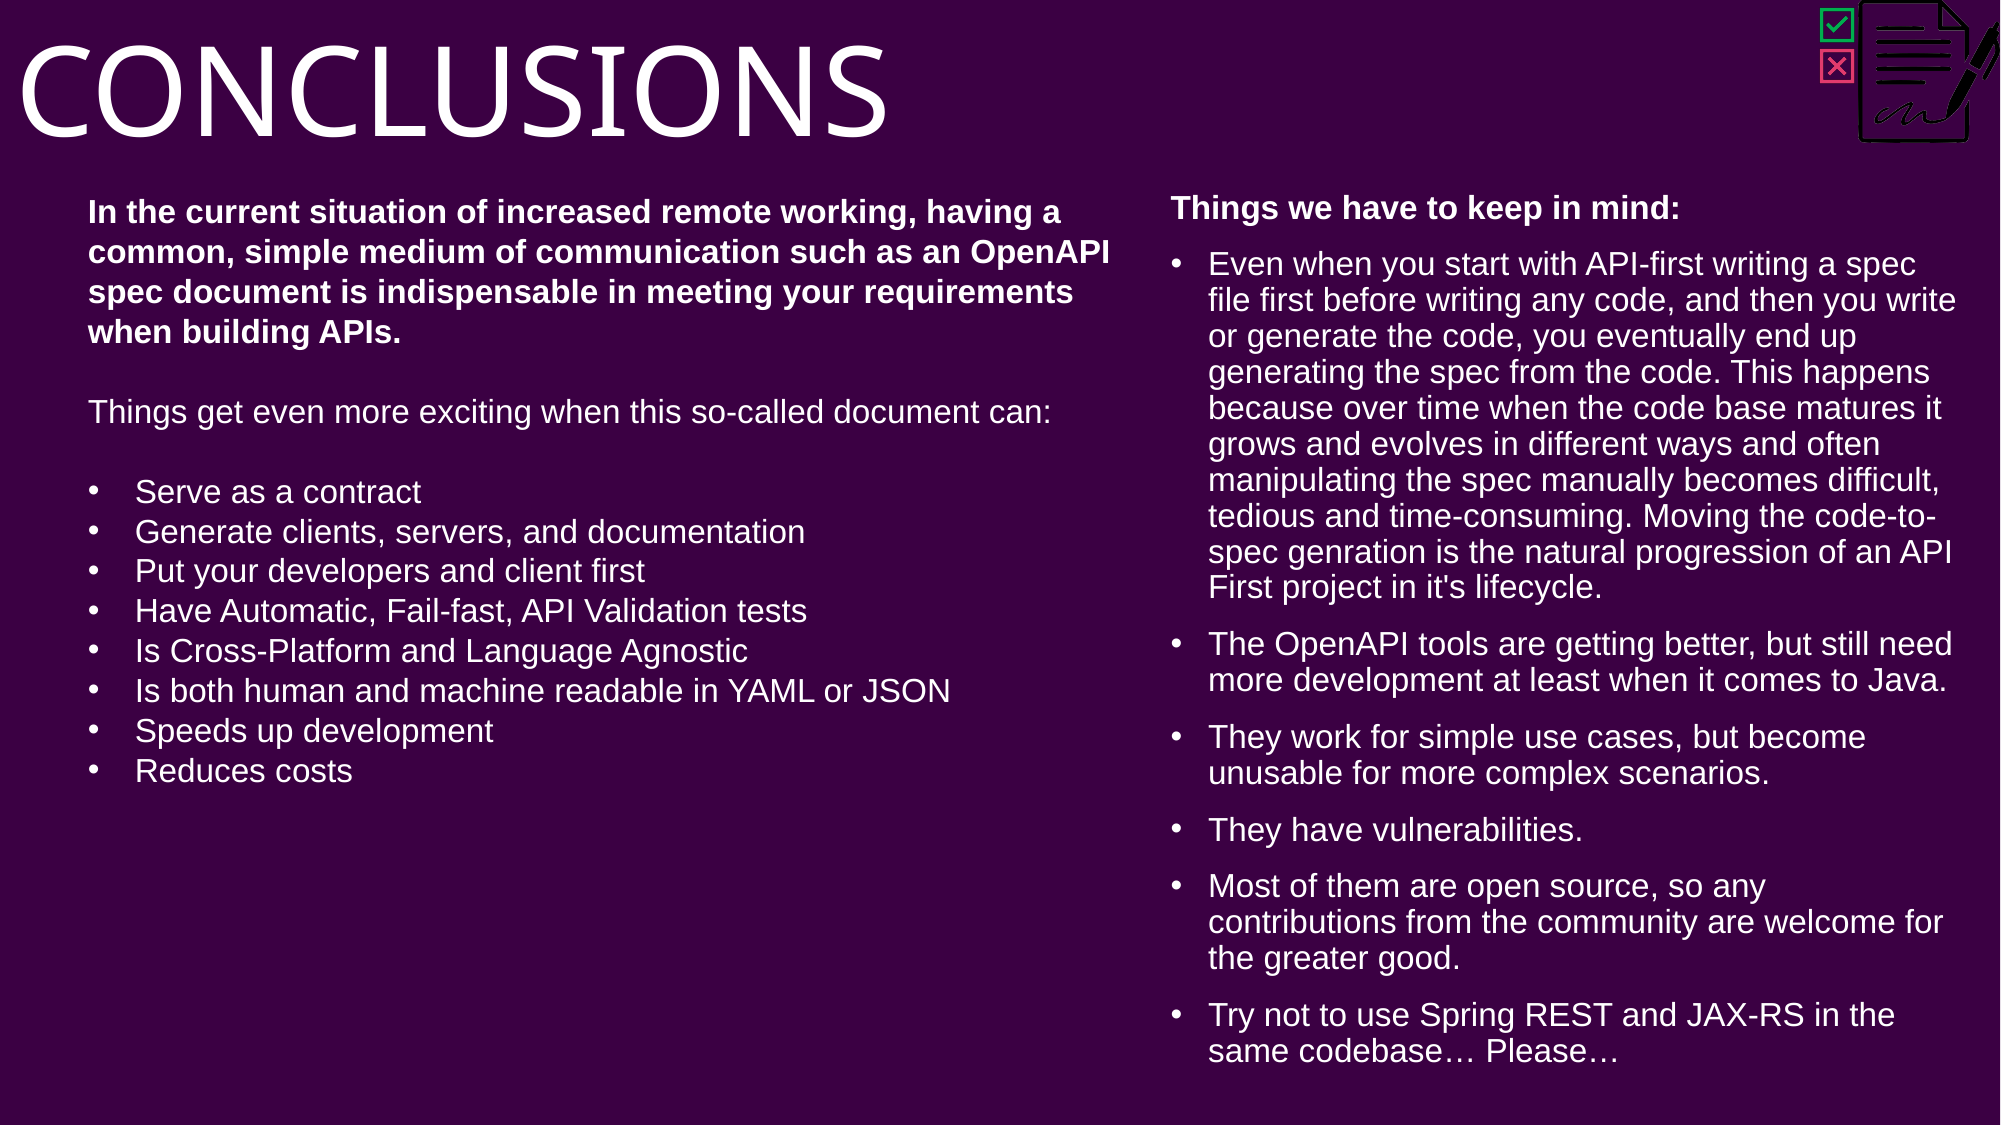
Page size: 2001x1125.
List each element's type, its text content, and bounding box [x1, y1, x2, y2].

text_box Things we have to keep in mind: Even when you start with API-first writing a spec file first before writing any code, and then you write or generate the code, you eventually end up generating the spec from the code. This happens because over time when the code base matures it grows and evolves in different ways and often manipulating the spec manually becomes difficult, tedious and time-consuming. Moving the code-to-spec genration is the natural progression of an API First project in it's lifecycle. The OpenAPI tools are getting better, but still need more development at least when it comes to Java. They work for simple use cases, but become unusable for more complex scenarios. They have vulnerabilities. Most of them are open source, so any contributions from the community are welcome for the greater good. Try not to use Spring REST and JAX-RS in the same codebase… Please… [1155, 183, 1973, 1106]
text_box CONCLUSIONS [0, 0, 927, 172]
text_box In the current situation of increased remote working, having a common, simple medium of communication such as an OpenAPI spec document is indispensable in meeting your requirements when building APIs. Things get even more exciting when this so-called document can: Serve as a contract Generate clients, servers, and documentation Put your developers and client first Have Automatic, Fail-fast, API Validation tests Is Cross-Platform and Language Agnostic Is both human and machine readable in YAML or JSON Speeds up development Reduces costs [73, 183, 1140, 1062]
picture [0, 0, 2001, 1125]
